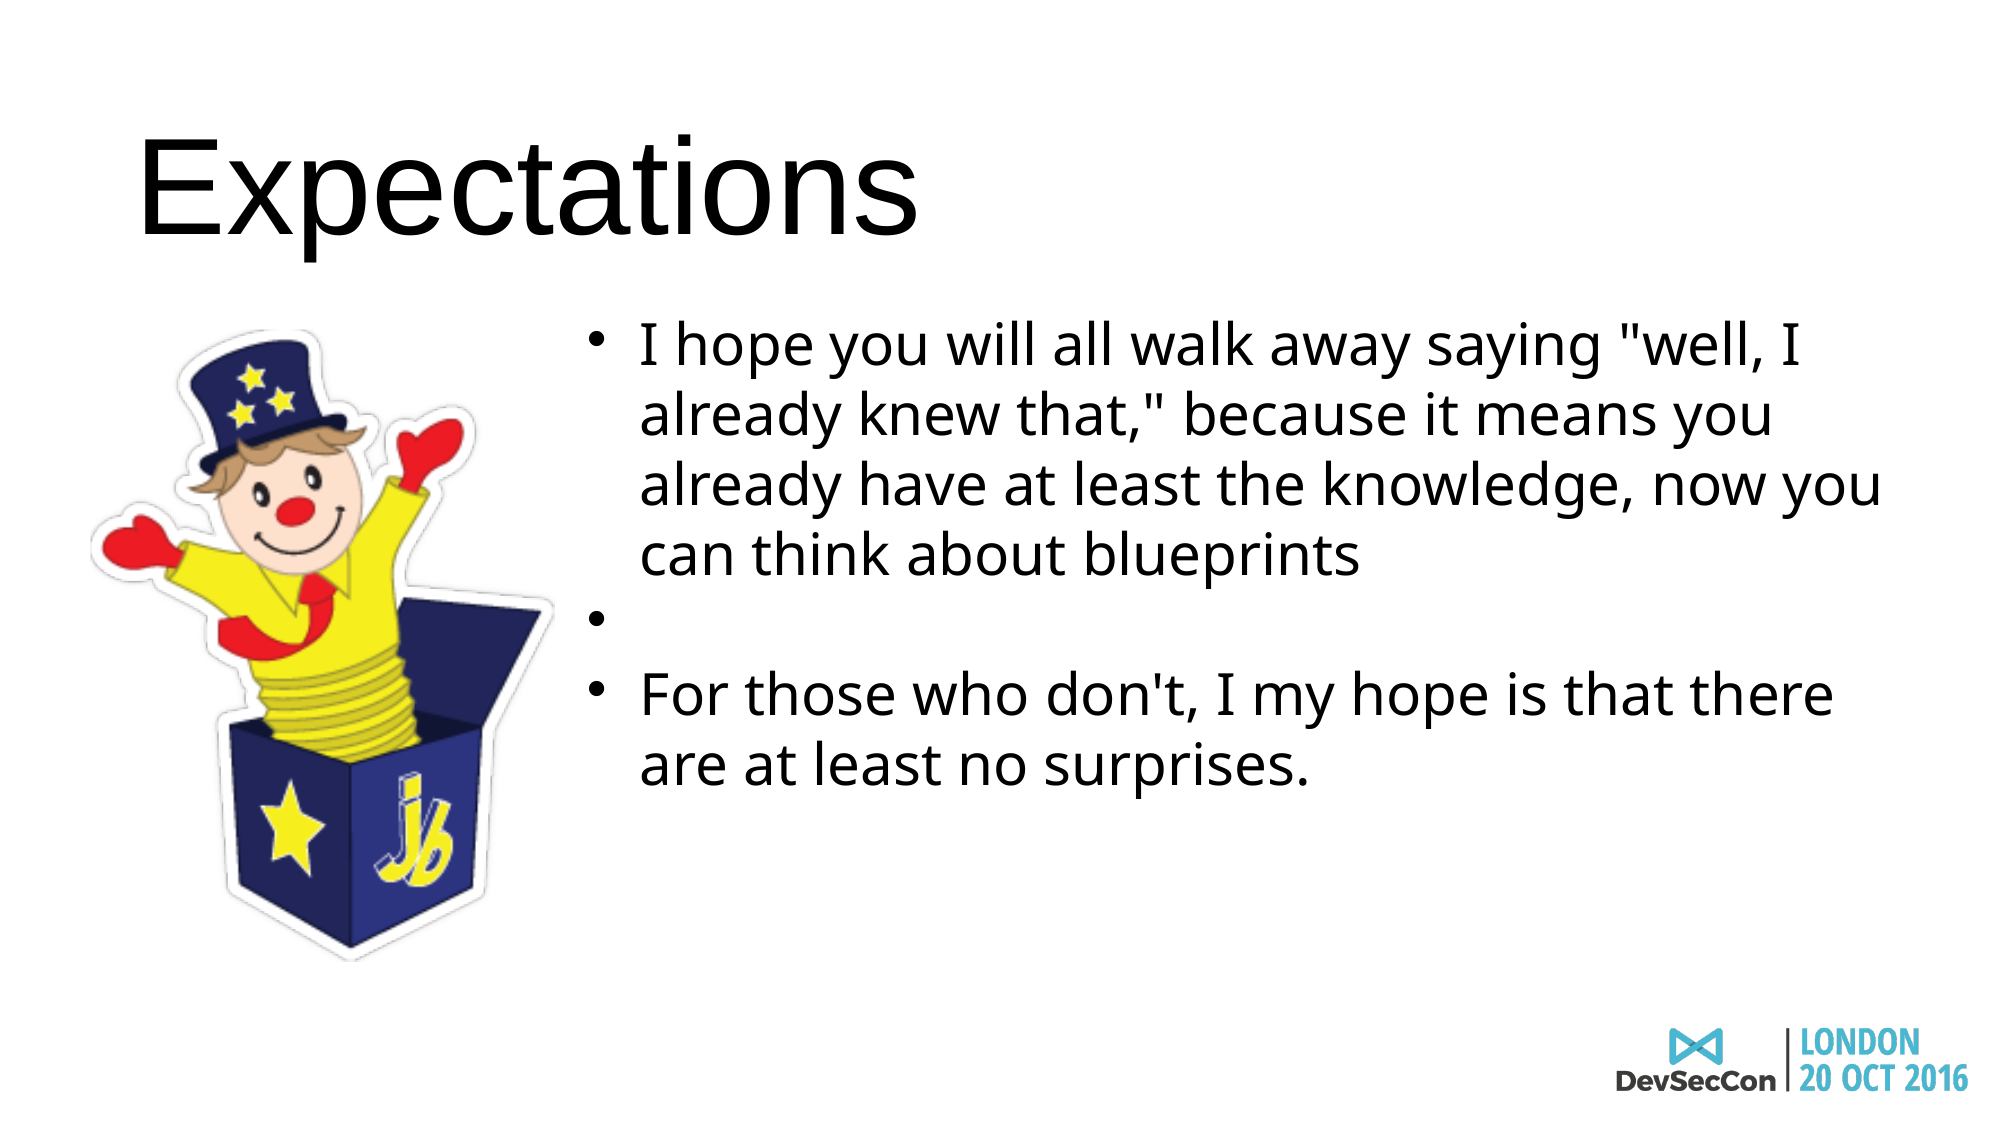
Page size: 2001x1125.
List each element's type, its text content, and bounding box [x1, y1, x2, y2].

picture [1609, 1014, 1985, 1105]
picture [89, 329, 555, 962]
text_box Expectations [119, 89, 937, 259]
text_box I hope you will all walk away saying "well, I already knew that," because it means you already have at least the knowledge, now you can think about blueprints For those who don't, I my hope is that there are at least no surprises. [554, 299, 1905, 1014]
